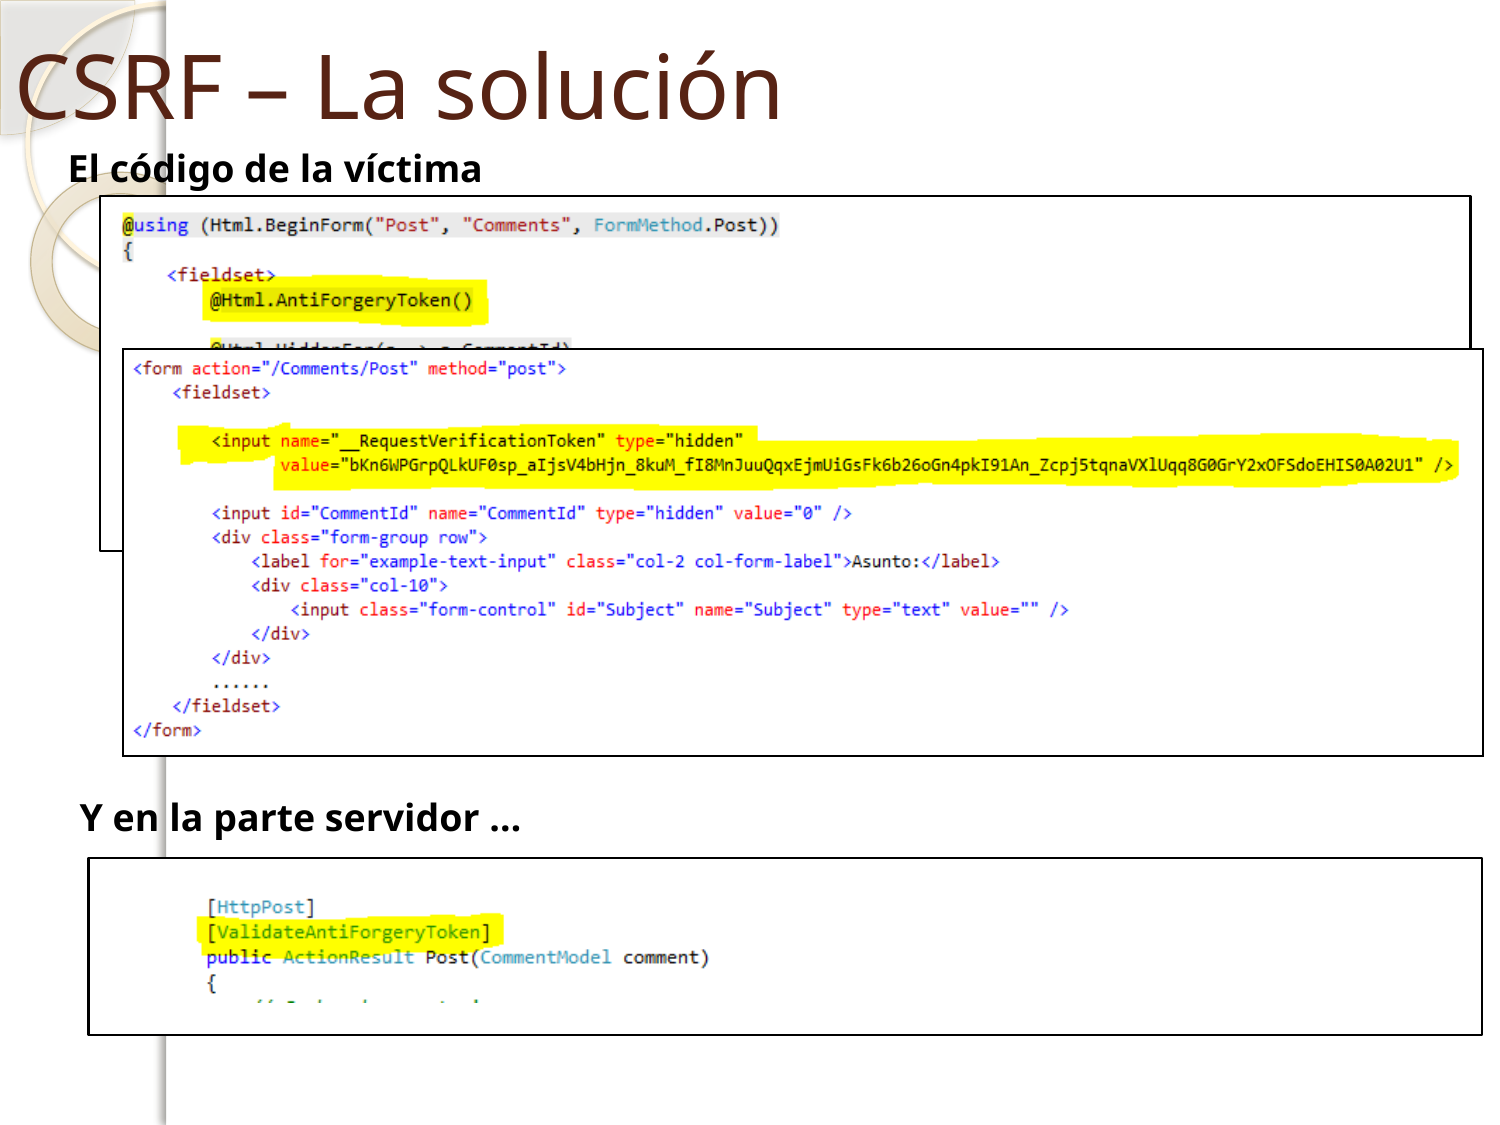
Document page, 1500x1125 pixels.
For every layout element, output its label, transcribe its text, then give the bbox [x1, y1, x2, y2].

title CSRF – La solución [0, 7, 1483, 145]
picture [111, 207, 1483, 756]
text_box [86, 856, 1484, 1037]
text_box [98, 194, 1473, 553]
text_box Y en la parte servidor … [64, 786, 1093, 847]
picture [194, 892, 753, 1003]
text_box El código de la víctima [53, 137, 1081, 197]
